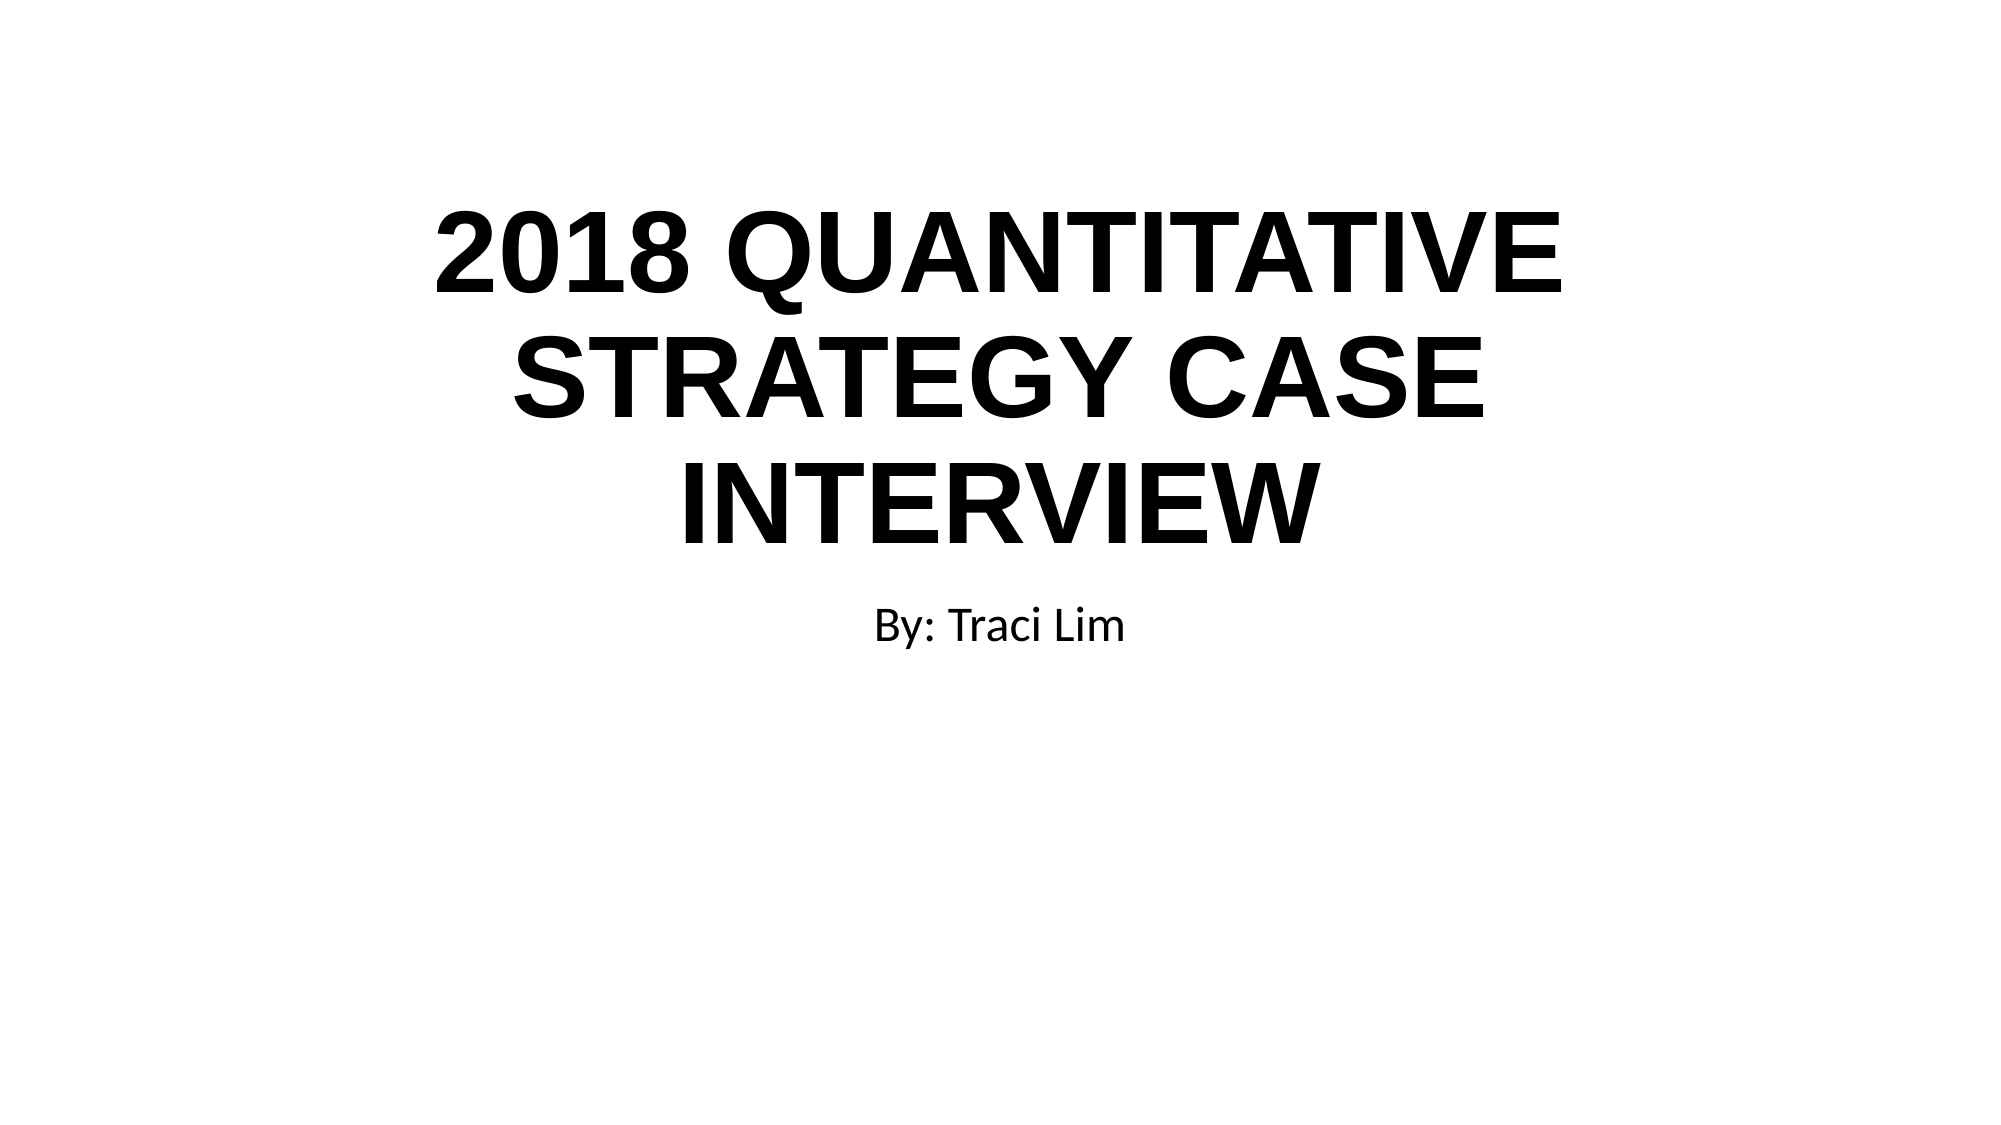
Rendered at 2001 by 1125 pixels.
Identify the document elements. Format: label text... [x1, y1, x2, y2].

subtitle By: Traci Lim [249, 590, 1750, 863]
title 2018 QUANTITATIVE STRATEGY CASE INTERVIEW [249, 184, 1750, 576]
